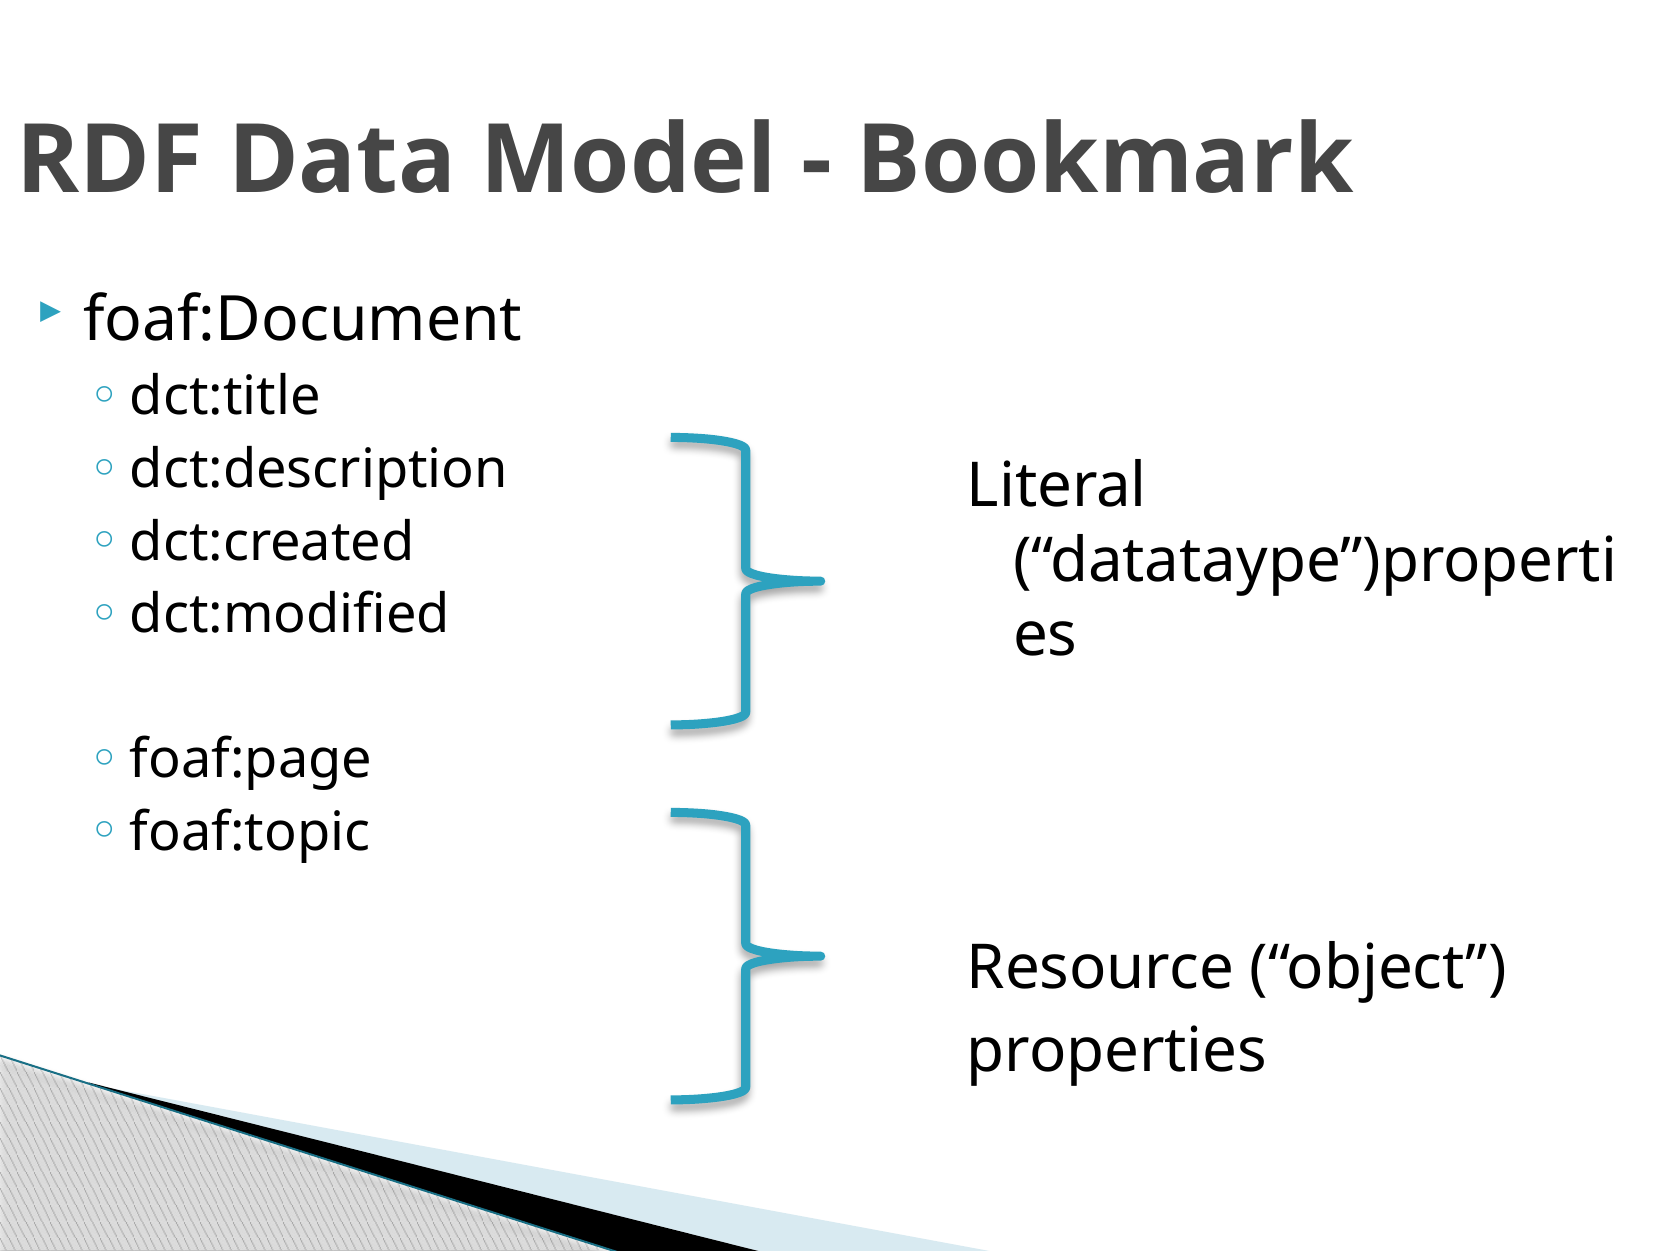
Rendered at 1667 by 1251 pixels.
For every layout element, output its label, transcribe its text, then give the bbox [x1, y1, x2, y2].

text_box [670, 807, 826, 1105]
text_box [670, 432, 826, 730]
title RDF Data Model - Bookmark [0, 50, 1500, 259]
list Literal (“datataype”)properties Resource (“object”) properties [930, 270, 1667, 1096]
list foaf:Document dct:title dct:description dct:created dct:modified foaf:page foaf:topic [0, 270, 737, 1096]
